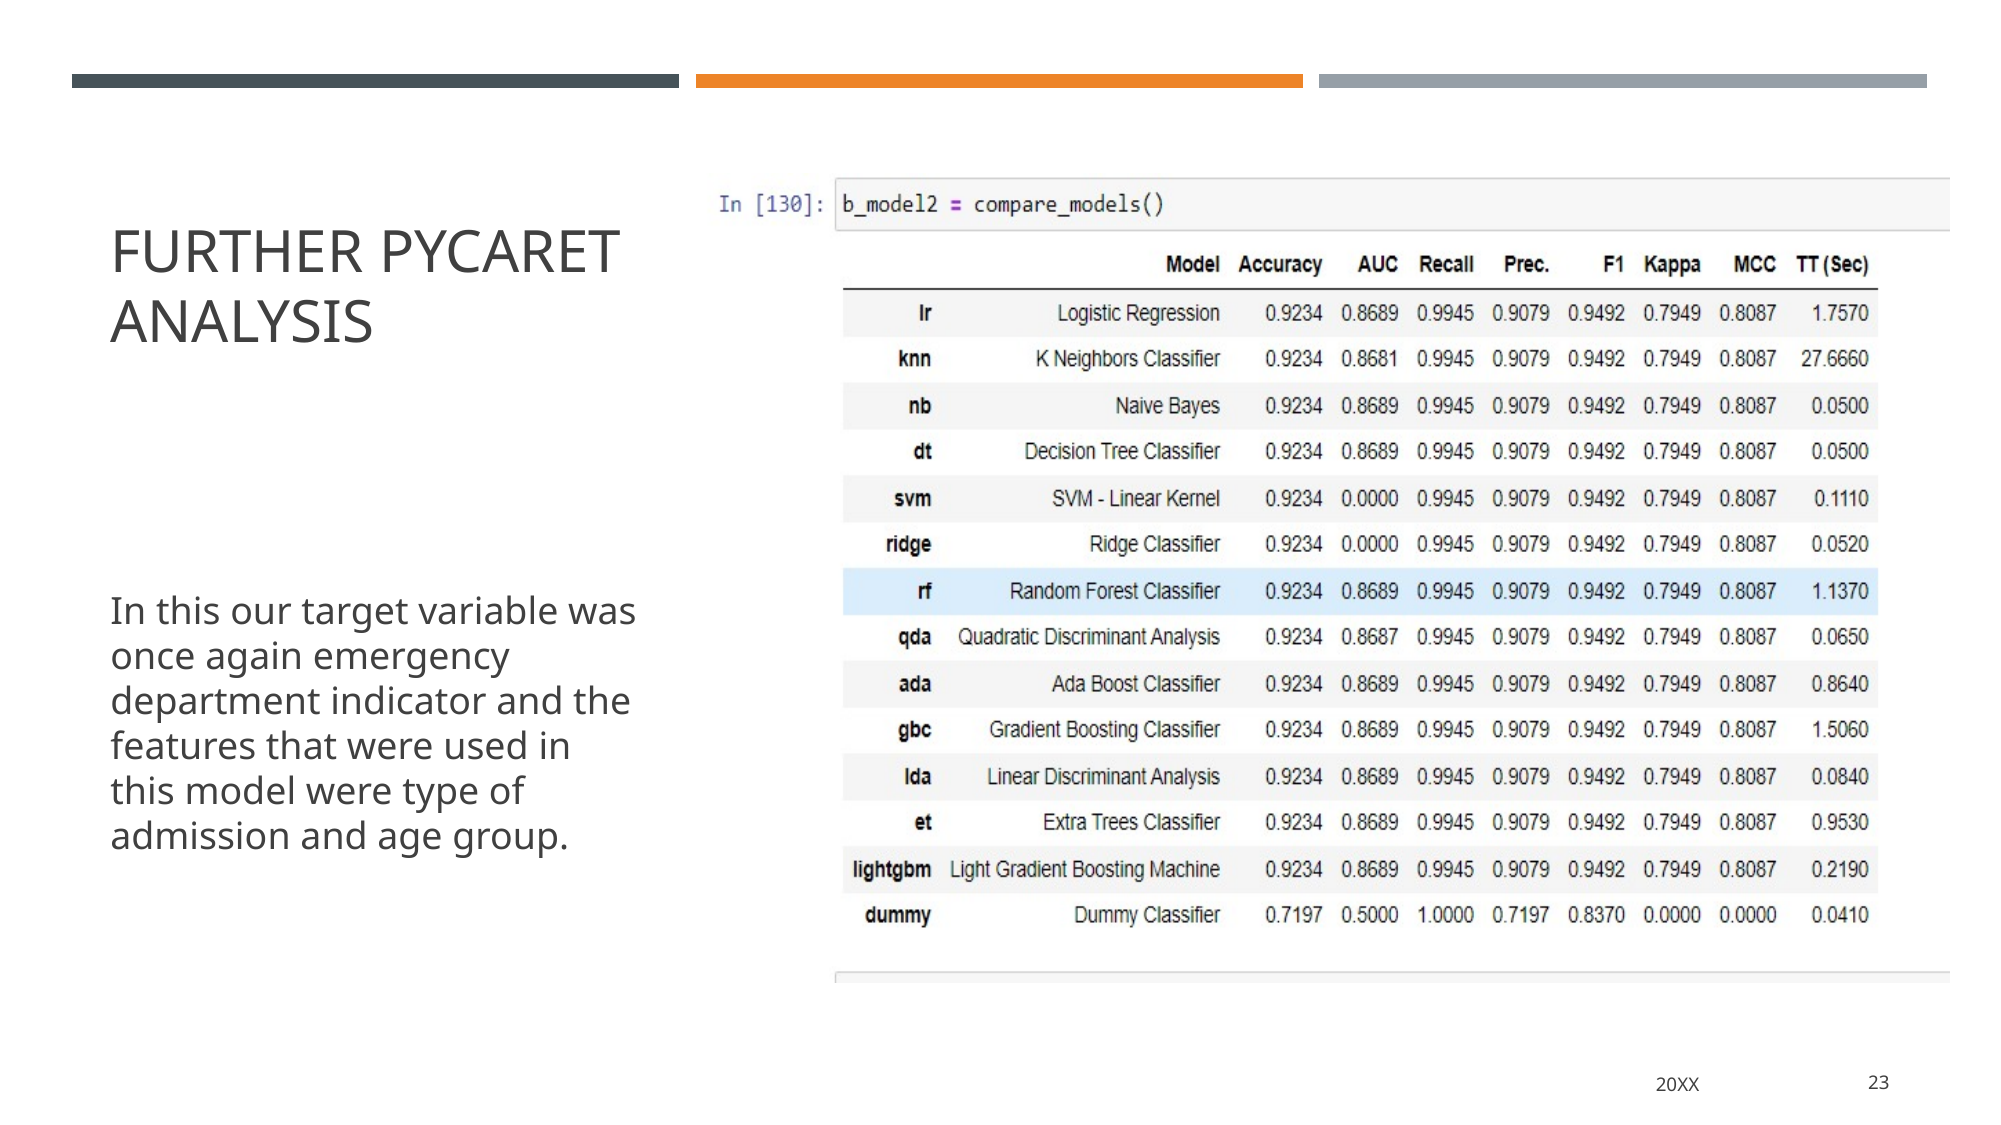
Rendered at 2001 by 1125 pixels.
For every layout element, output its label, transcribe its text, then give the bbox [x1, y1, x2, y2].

title Further pycaret analysis [95, 115, 657, 362]
slide_number 20XX [1247, 1053, 1715, 1114]
picture [686, 172, 1950, 983]
list In this our target variable was once again emergency department indicator and the features that were used in this model were type of admission and age group. [95, 396, 657, 1049]
slide_number 23 [1732, 1053, 1905, 1114]
